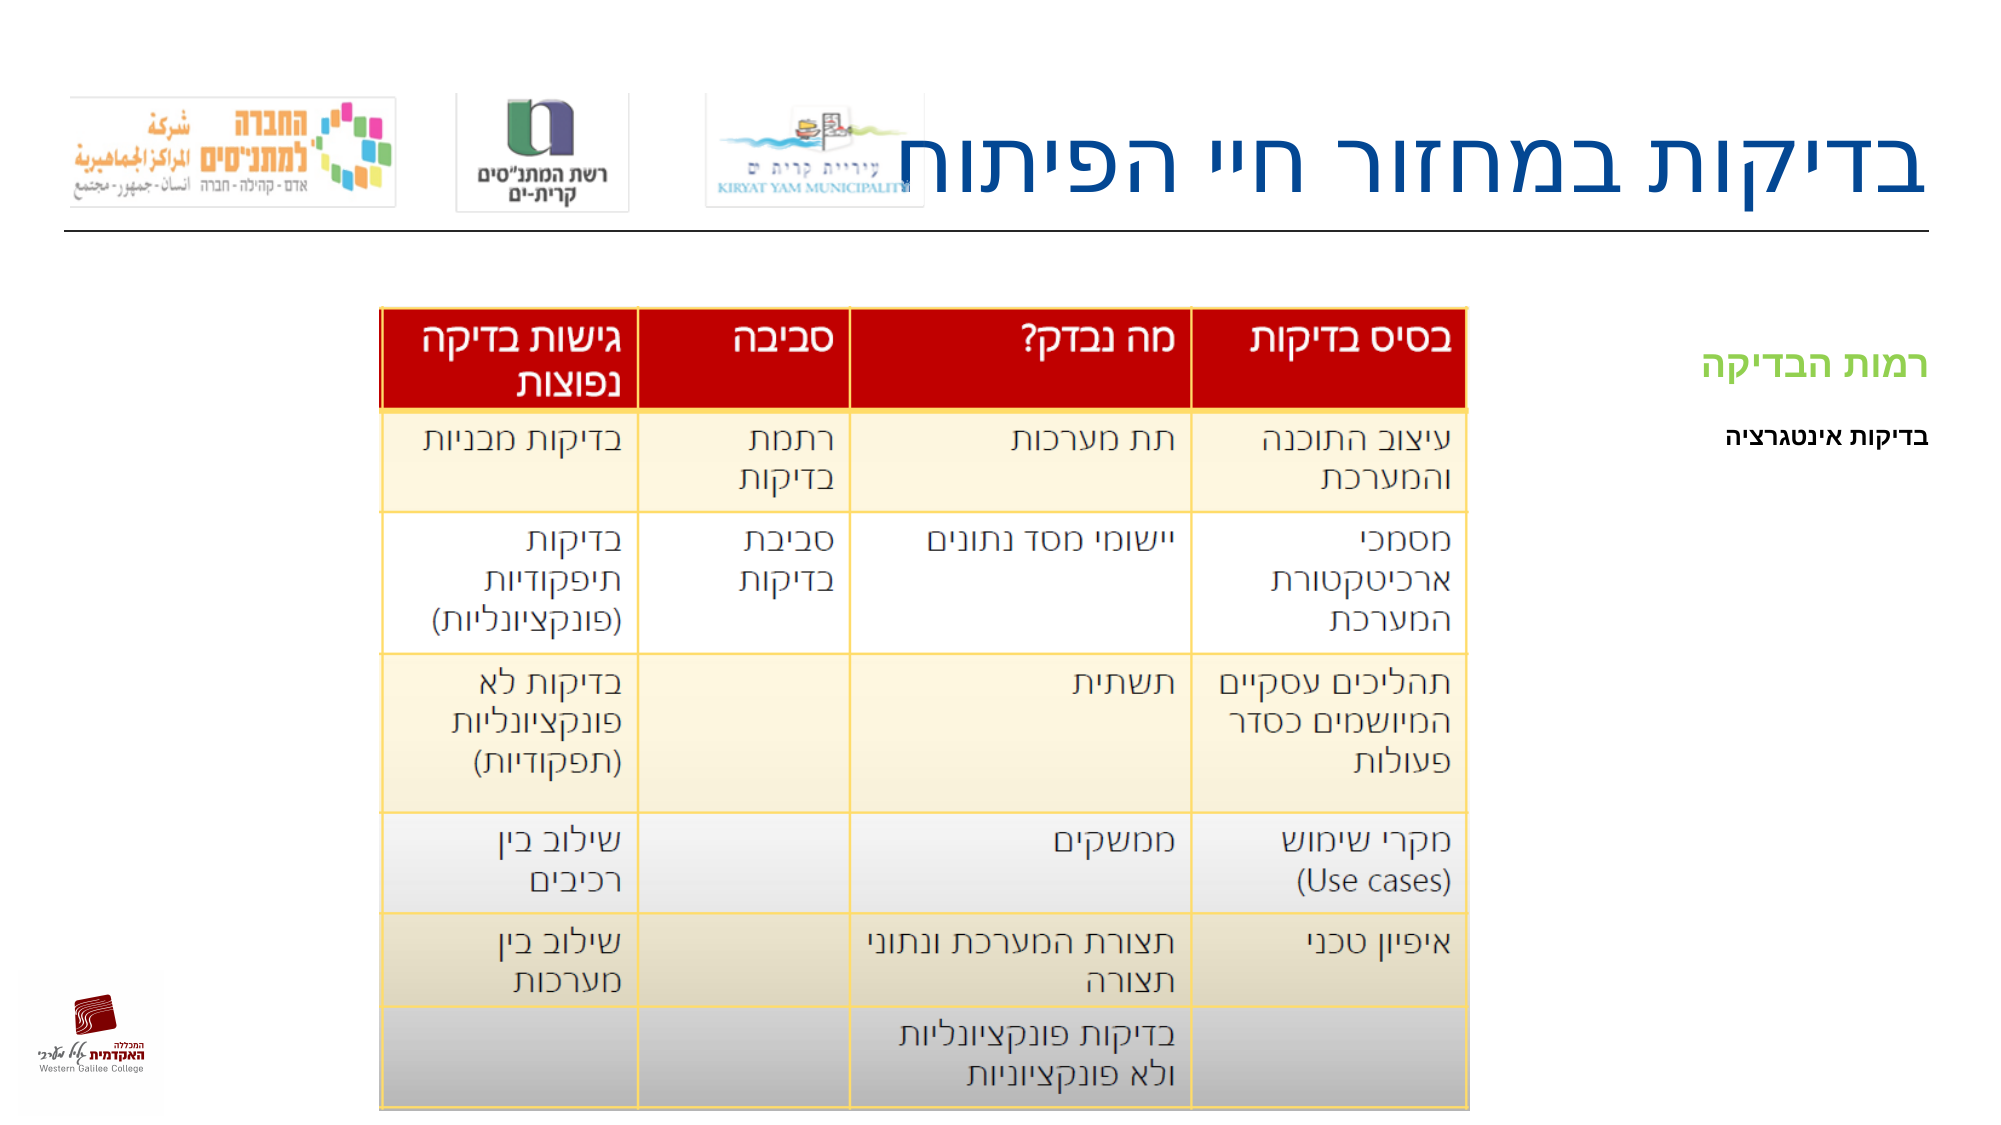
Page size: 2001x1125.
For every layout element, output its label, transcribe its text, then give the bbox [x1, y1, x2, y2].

text_box רמות הבדיקה בדיקות אינטגרציה [1470, 309, 1930, 1043]
picture [18, 970, 164, 1116]
picture [379, 306, 1470, 1111]
picture [70, 93, 925, 213]
title בדיקות במחזור חיי הפיתוח [64, 55, 1930, 221]
